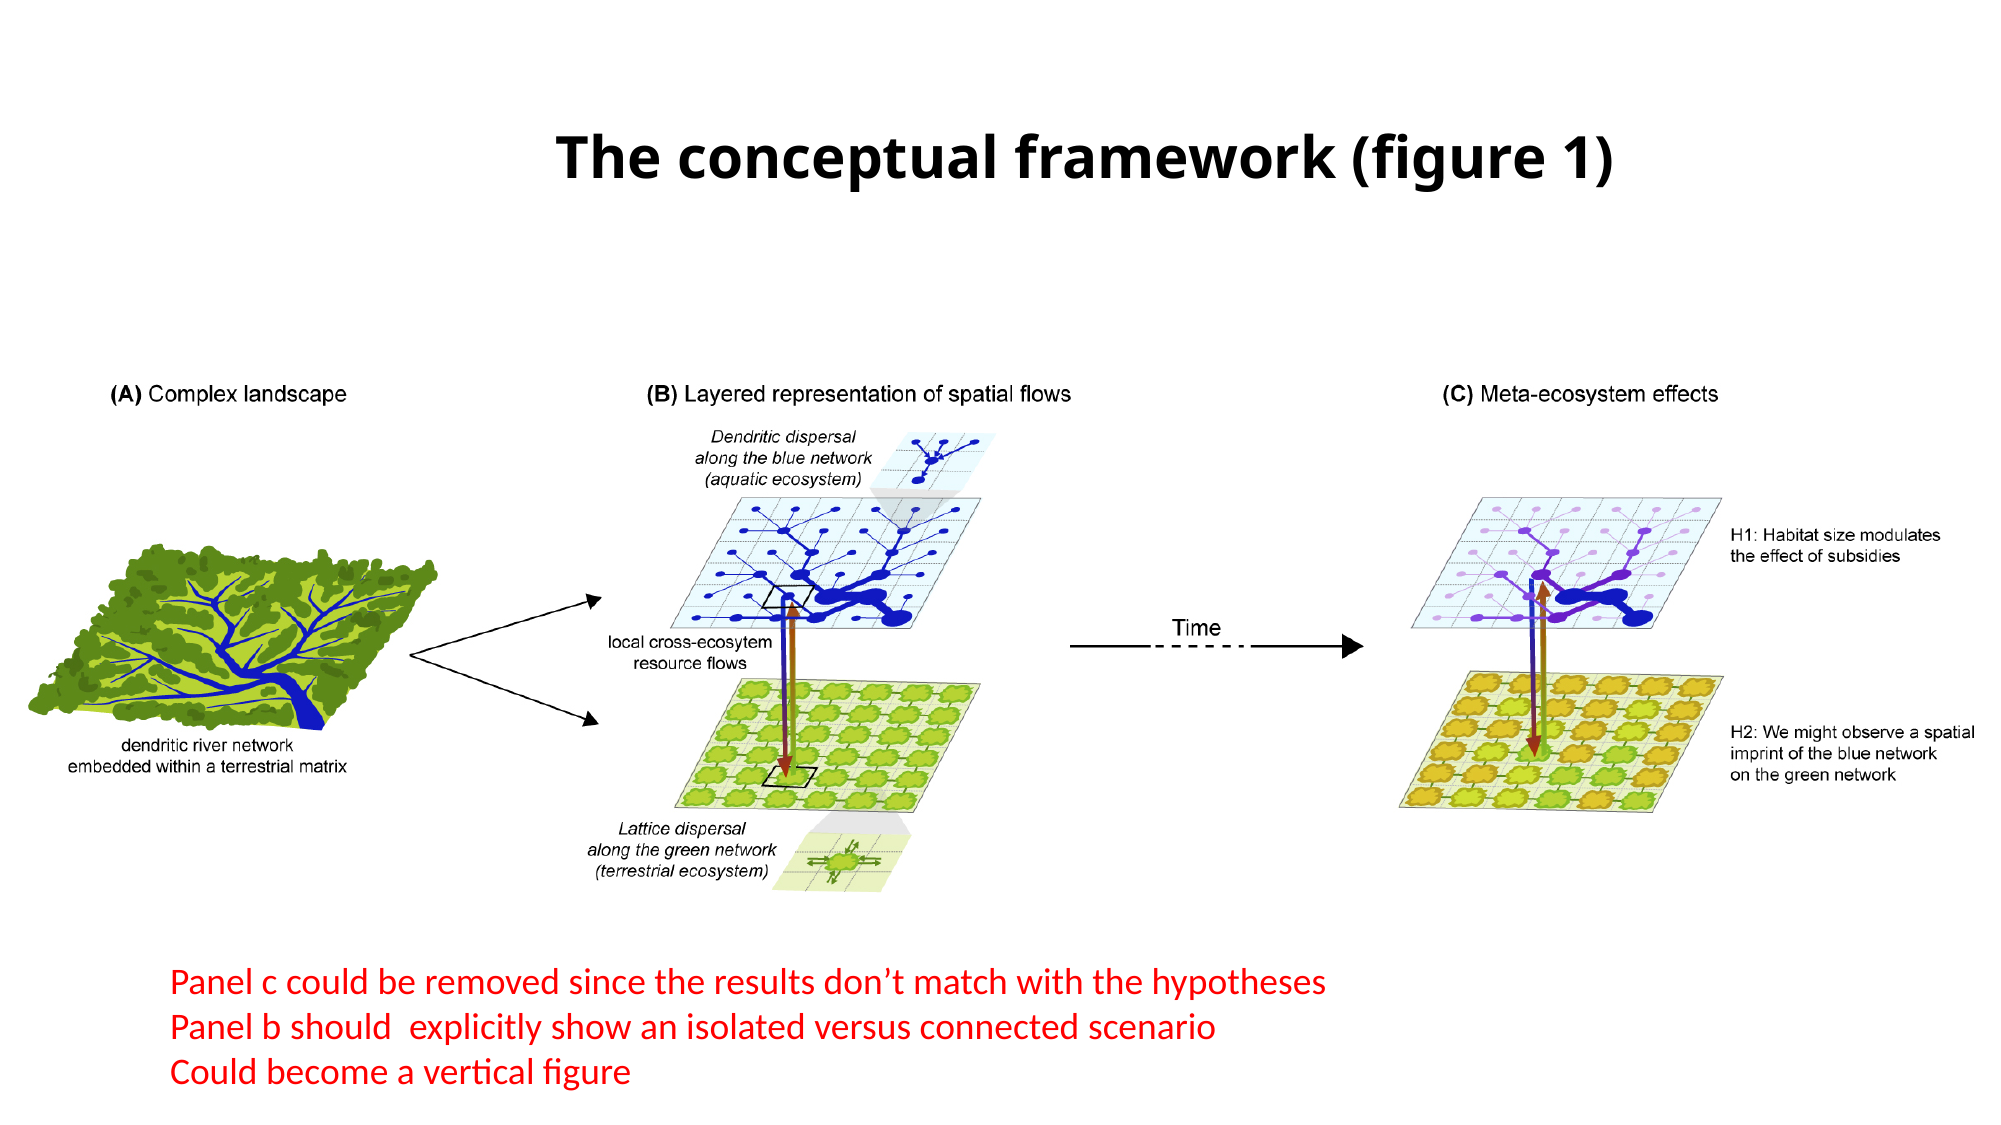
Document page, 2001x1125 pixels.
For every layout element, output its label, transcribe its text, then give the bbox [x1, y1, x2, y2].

text_box Panel c could be removed since the results don’t match with the hypotheses Panel b should explicitly show an isolated versus connected scenario Could become a vertical figure [155, 949, 1343, 1100]
picture [0, 363, 2000, 912]
text_box The conceptual framework (figure 1) [541, 113, 1630, 268]
